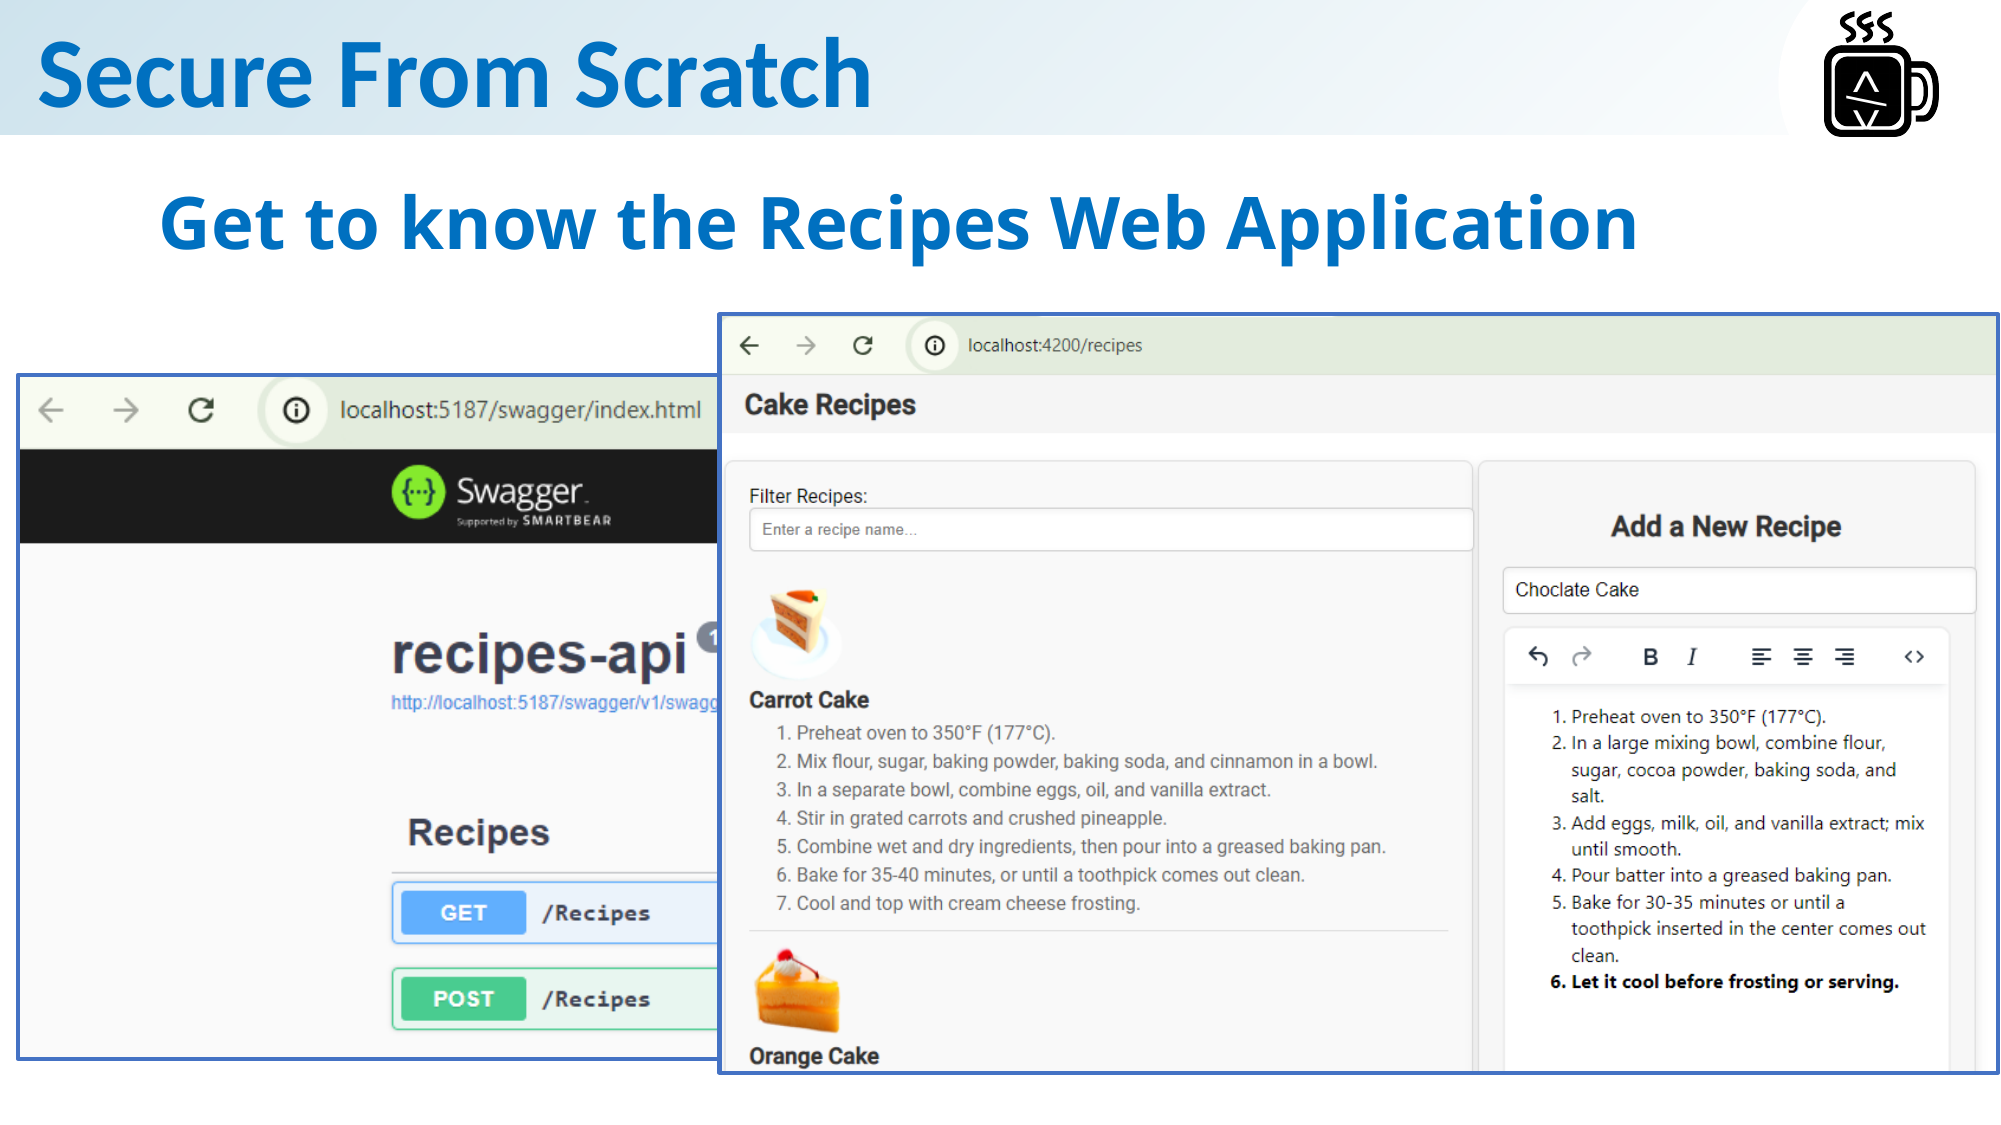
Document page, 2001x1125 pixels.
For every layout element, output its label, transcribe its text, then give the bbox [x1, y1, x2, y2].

title Get to know the Recipes Web Application [106, 156, 2000, 296]
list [721, 316, 1996, 1071]
picture [1824, 11, 1939, 137]
picture [20, 376, 721, 1057]
